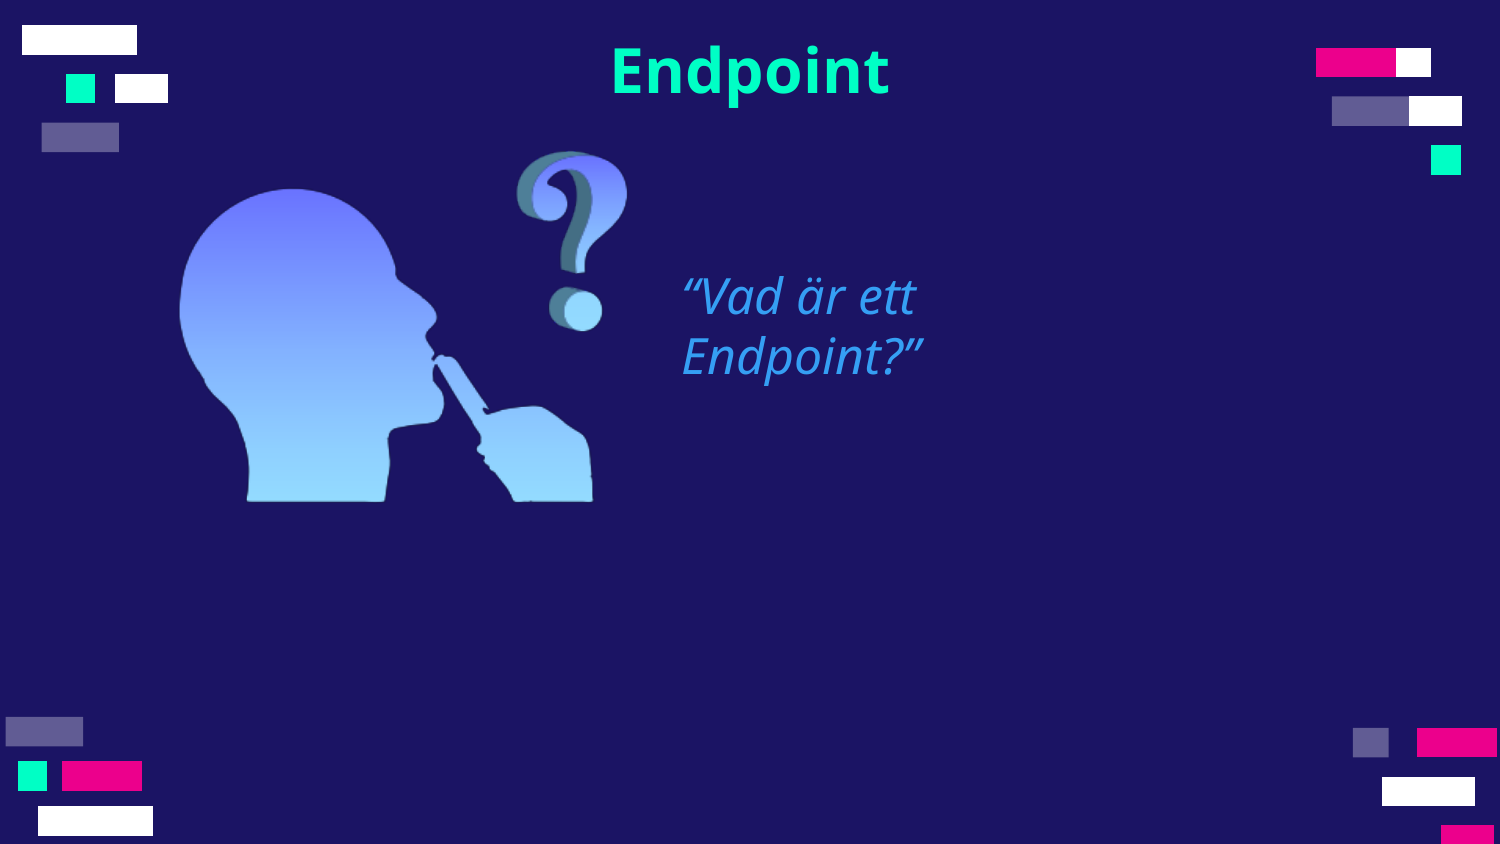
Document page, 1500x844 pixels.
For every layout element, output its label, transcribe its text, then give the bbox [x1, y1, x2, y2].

text_box [1381, 776, 1476, 806]
text_box [114, 73, 168, 104]
text_box [65, 73, 96, 104]
text_box [1331, 96, 1410, 126]
text_box [1441, 825, 1495, 844]
text_box [17, 761, 48, 791]
text_box [21, 25, 137, 55]
text_box [1416, 727, 1498, 758]
text_box [1352, 727, 1389, 758]
text_box [1316, 47, 1397, 78]
text_box [61, 761, 143, 791]
text_box [41, 122, 119, 153]
text_box “Vad är ett Endpoint?” [666, 249, 1182, 400]
text_box [5, 716, 84, 747]
text_box [1397, 47, 1432, 78]
text_box [1410, 96, 1463, 126]
text_box [38, 806, 154, 836]
title Endpoint [209, 16, 1291, 126]
text_box [1431, 145, 1461, 175]
picture [178, 150, 629, 505]
